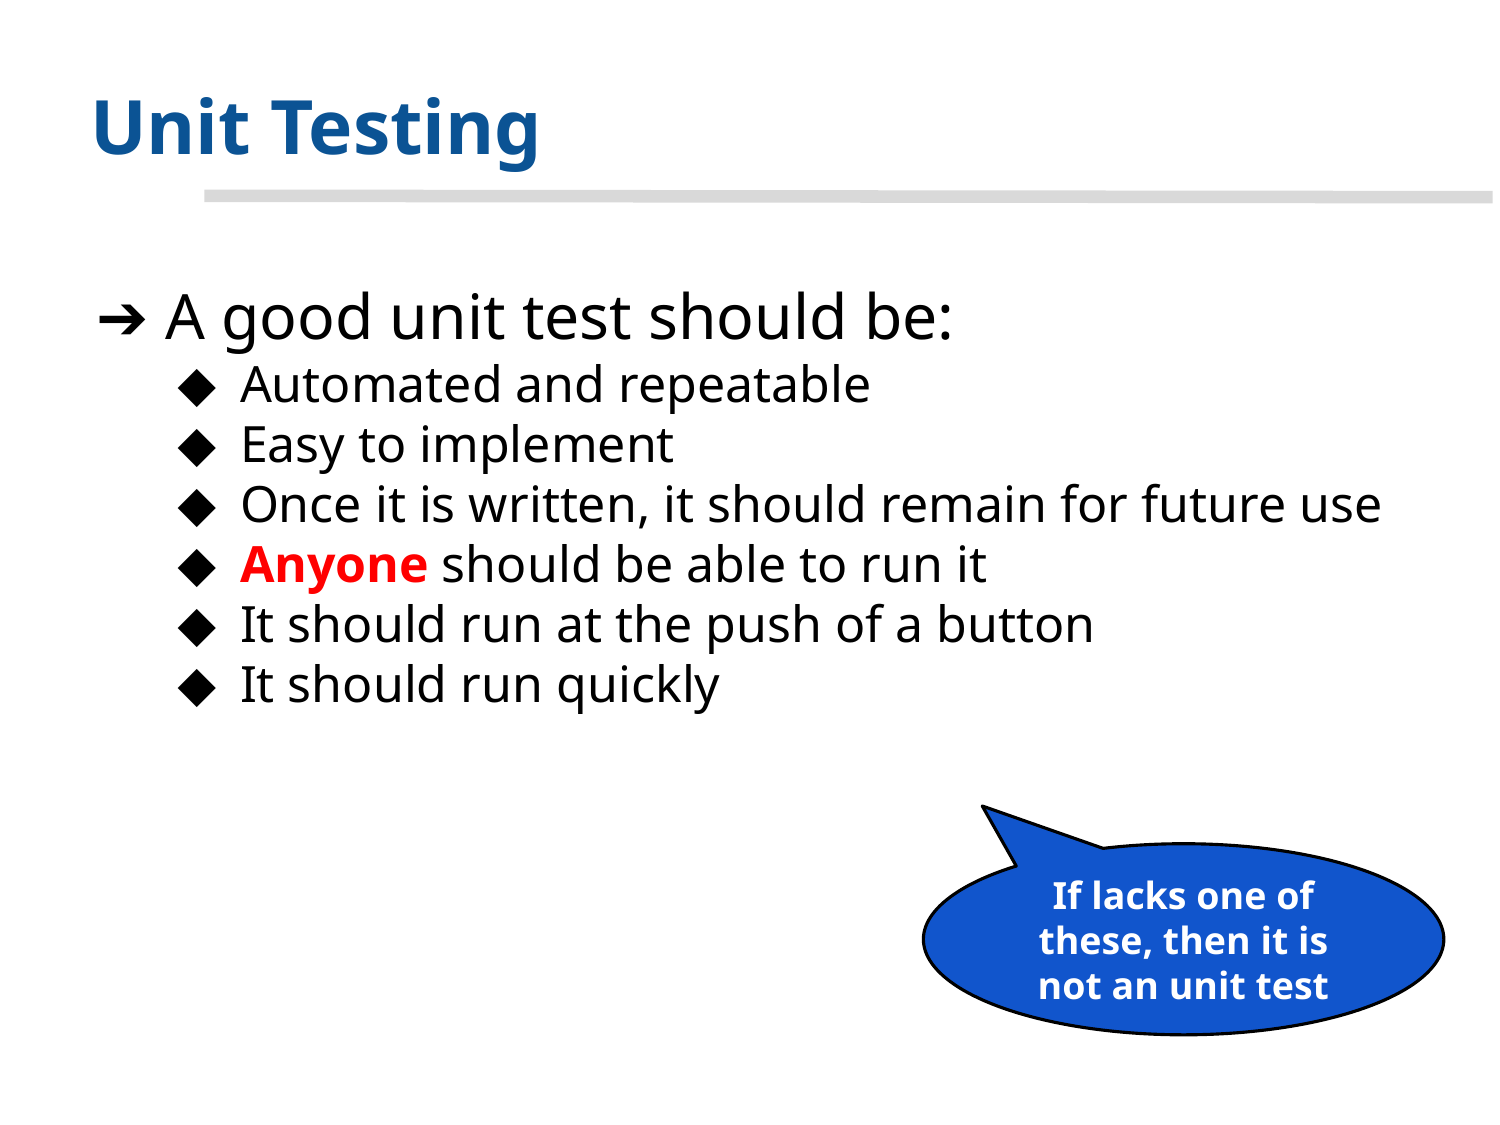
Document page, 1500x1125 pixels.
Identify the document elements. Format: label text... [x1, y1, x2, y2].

text_box If lacks one of these, then it is not an unit test [923, 805, 1444, 1035]
list A good unit test should be: Automated and repeatable Easy to implement Once it is written, it should remain for future use Anyone should be able to run it It should run at the push of a button It should run quickly [75, 262, 1425, 1078]
title Unit Testing [75, 45, 1425, 185]
